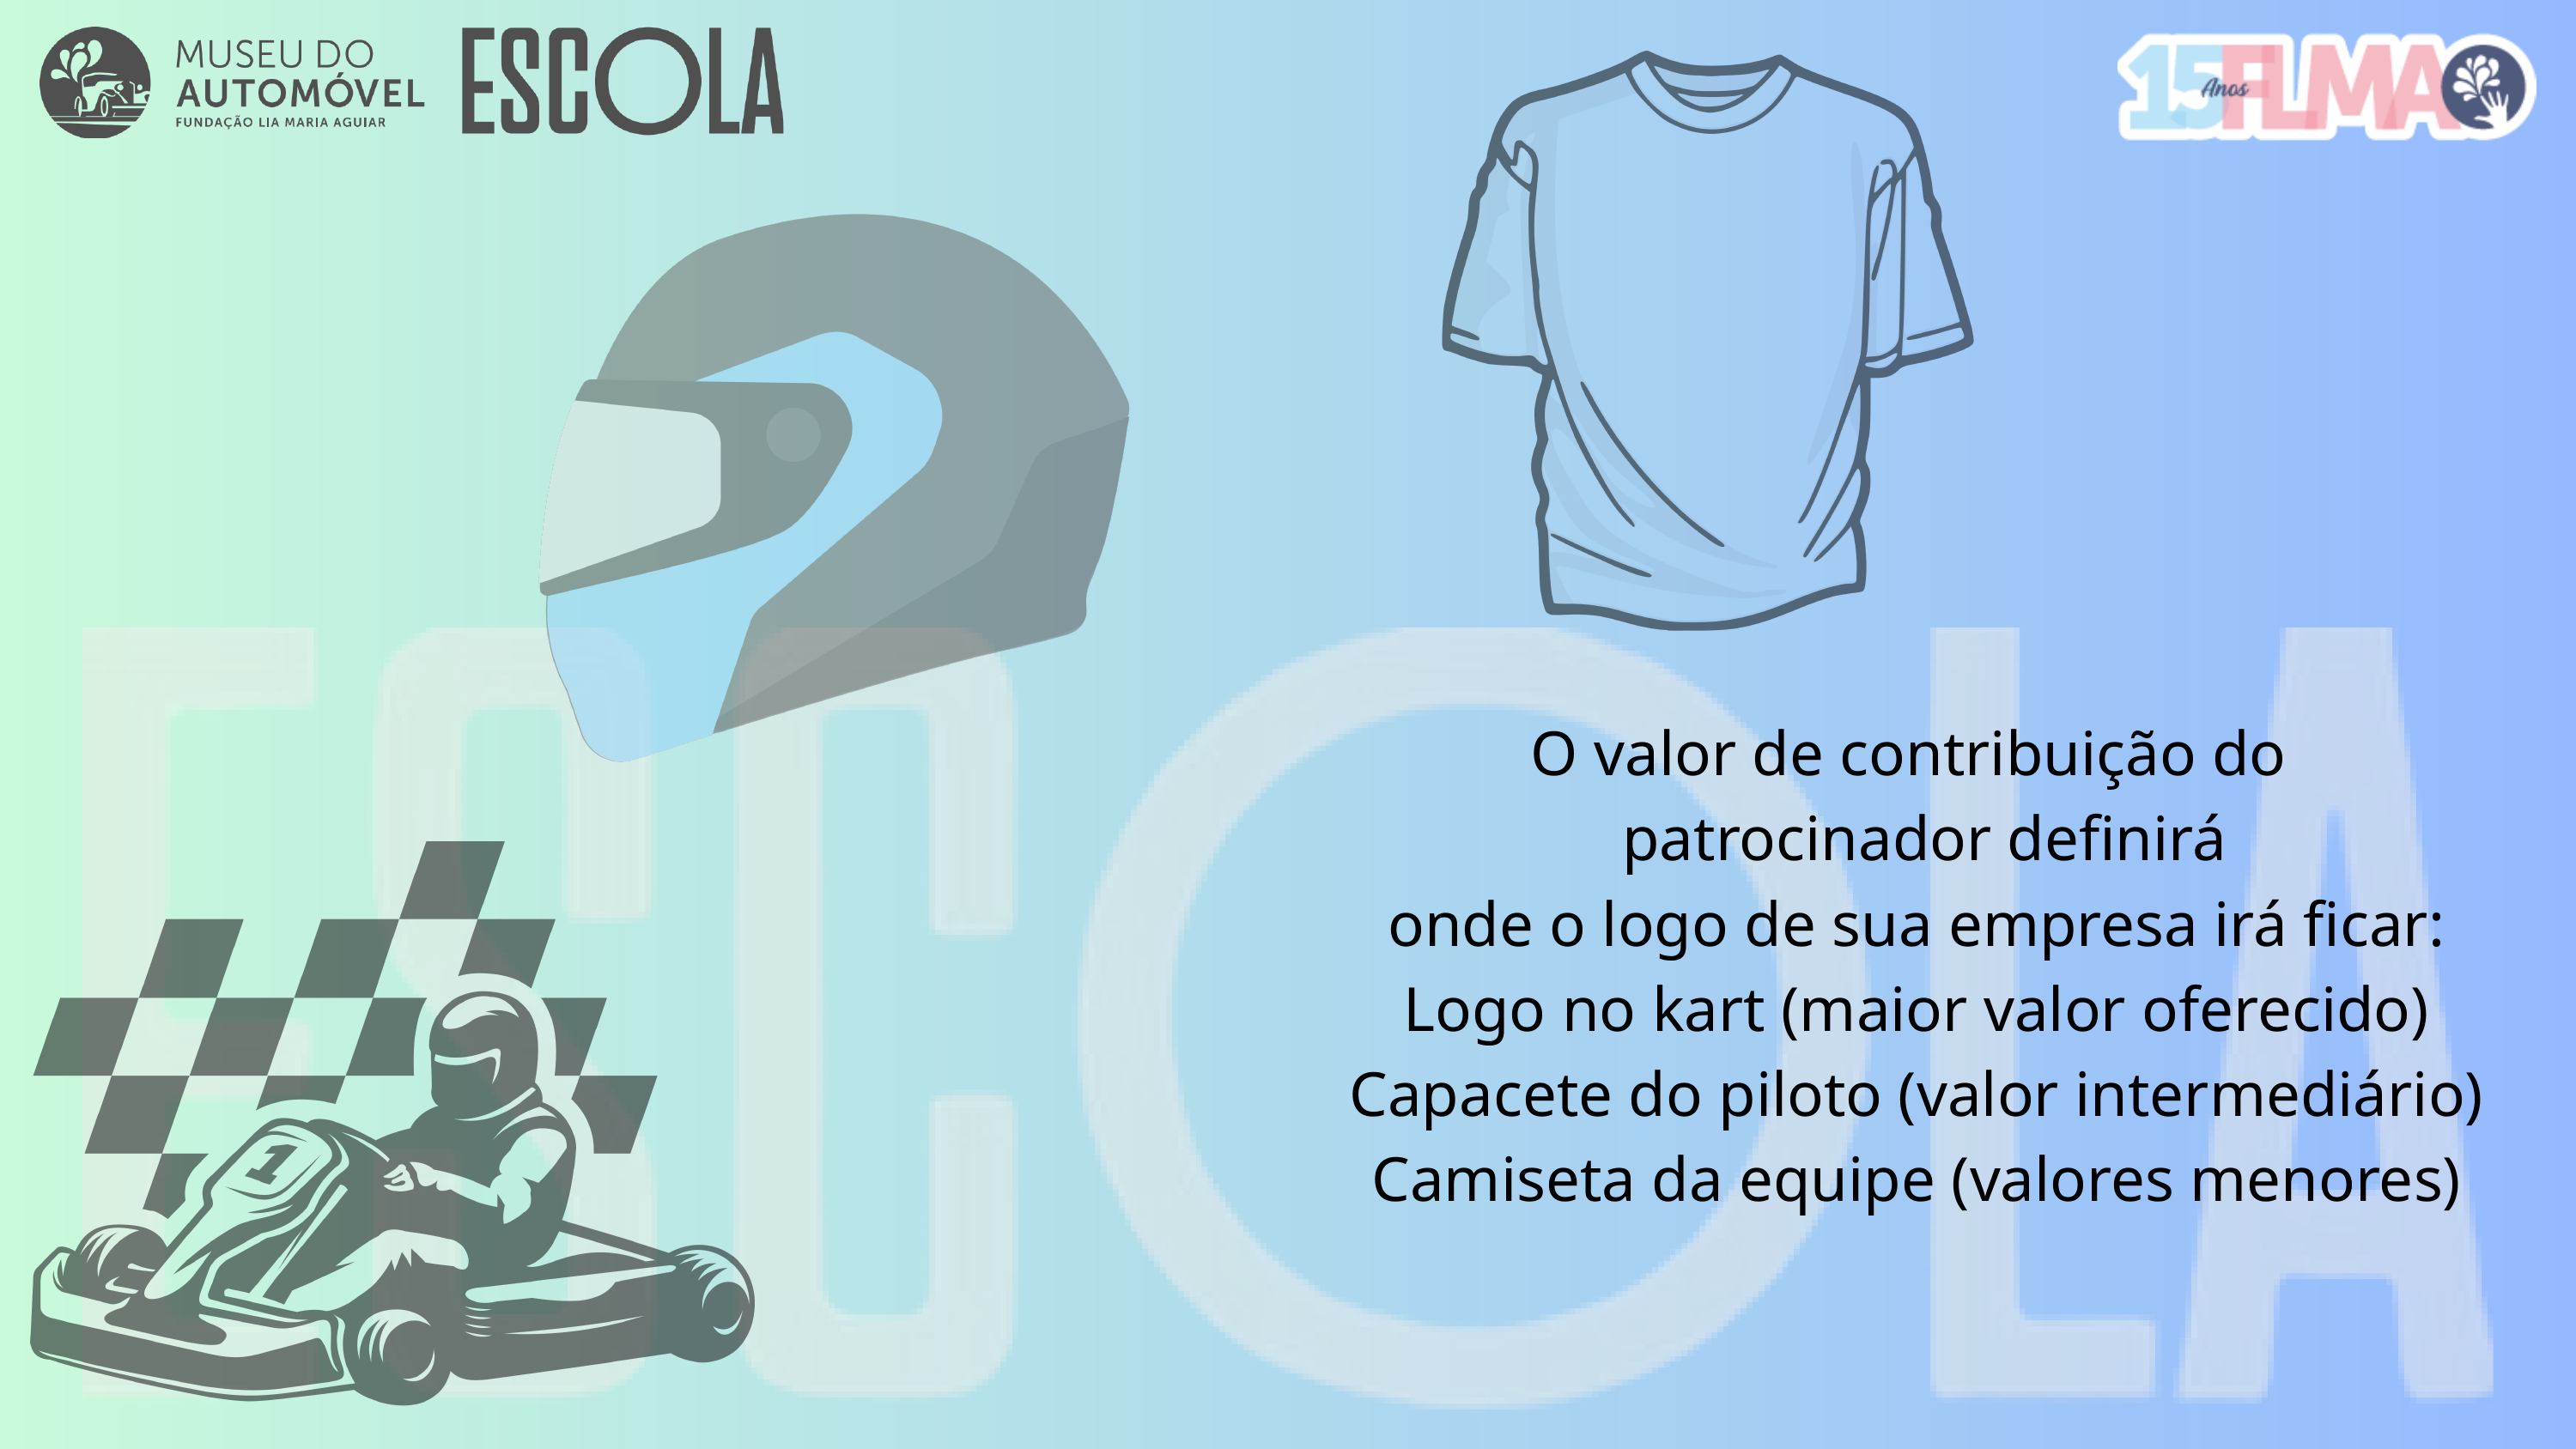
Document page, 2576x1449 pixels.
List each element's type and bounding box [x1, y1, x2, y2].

text_box [0, 0, 2576, 1449]
